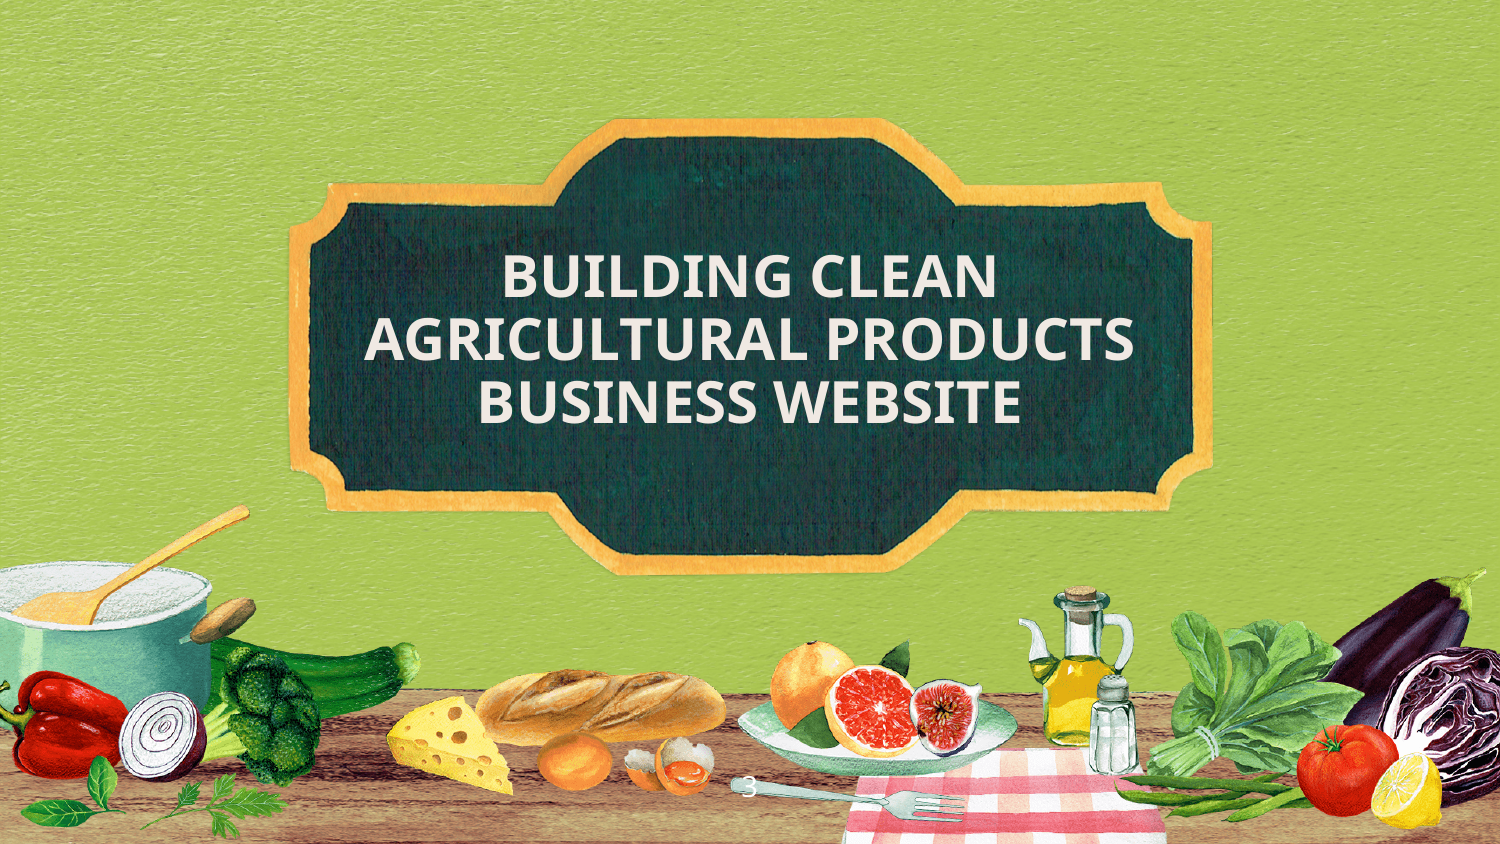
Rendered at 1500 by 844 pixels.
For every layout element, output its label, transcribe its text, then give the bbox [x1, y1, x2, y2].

picture [0, 0, 1500, 844]
text_box 3 [704, 732, 795, 844]
title BUILDING CLEAN AGRICULTURAL PRODUCTS BUSINESS WEBSITE [287, 199, 1213, 485]
